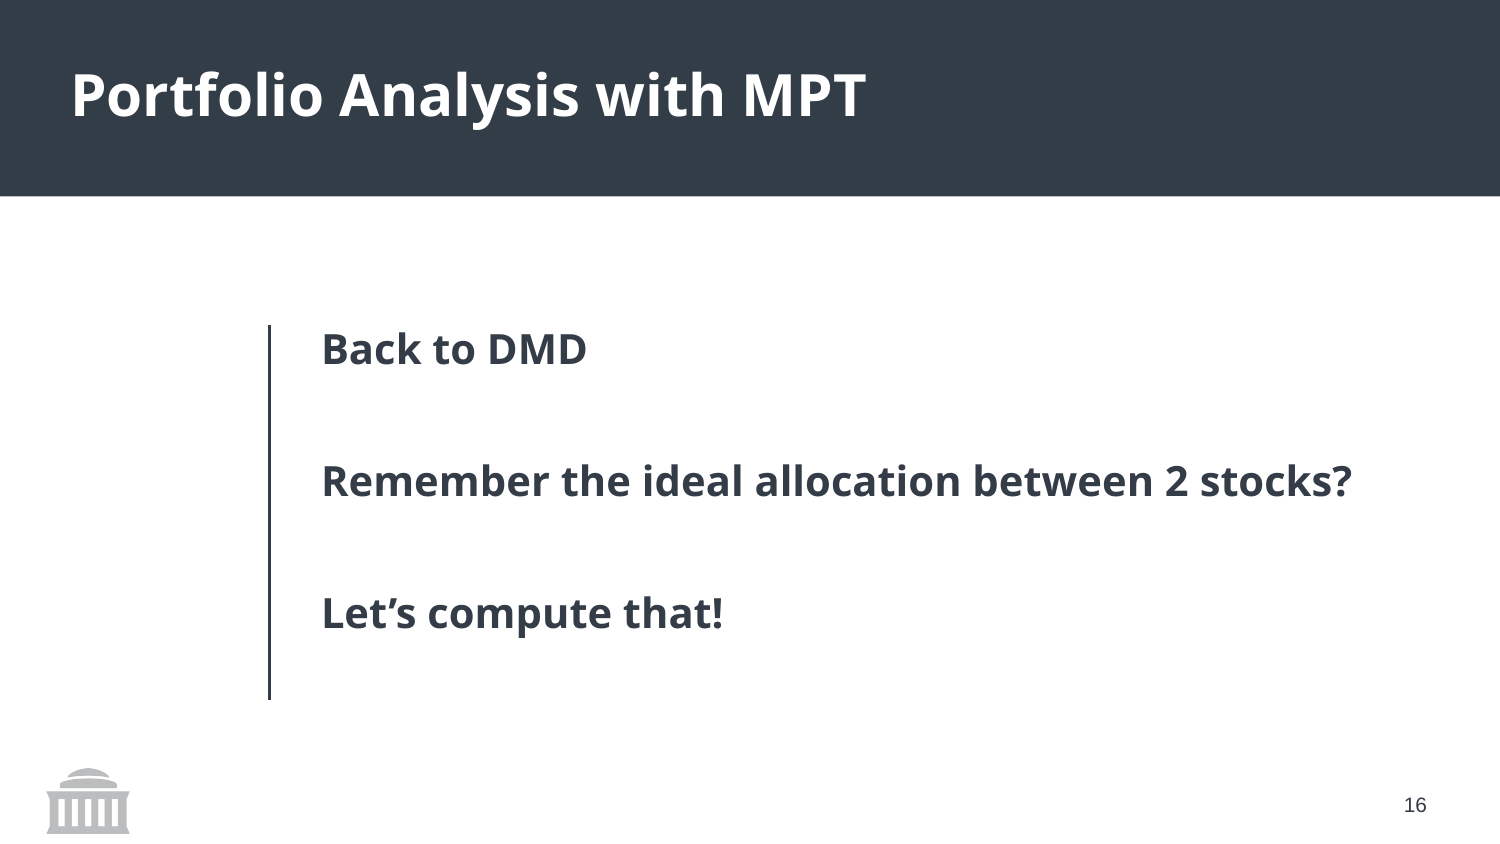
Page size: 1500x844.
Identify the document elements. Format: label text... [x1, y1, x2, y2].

list Back to DMD Remember the ideal allocation between 2 stocks? Let’s compute that! [306, 250, 1447, 786]
picture [46, 768, 130, 834]
title Portfolio Analysis with MPT [55, 0, 1446, 196]
slide_number 15 [1059, 782, 1442, 828]
